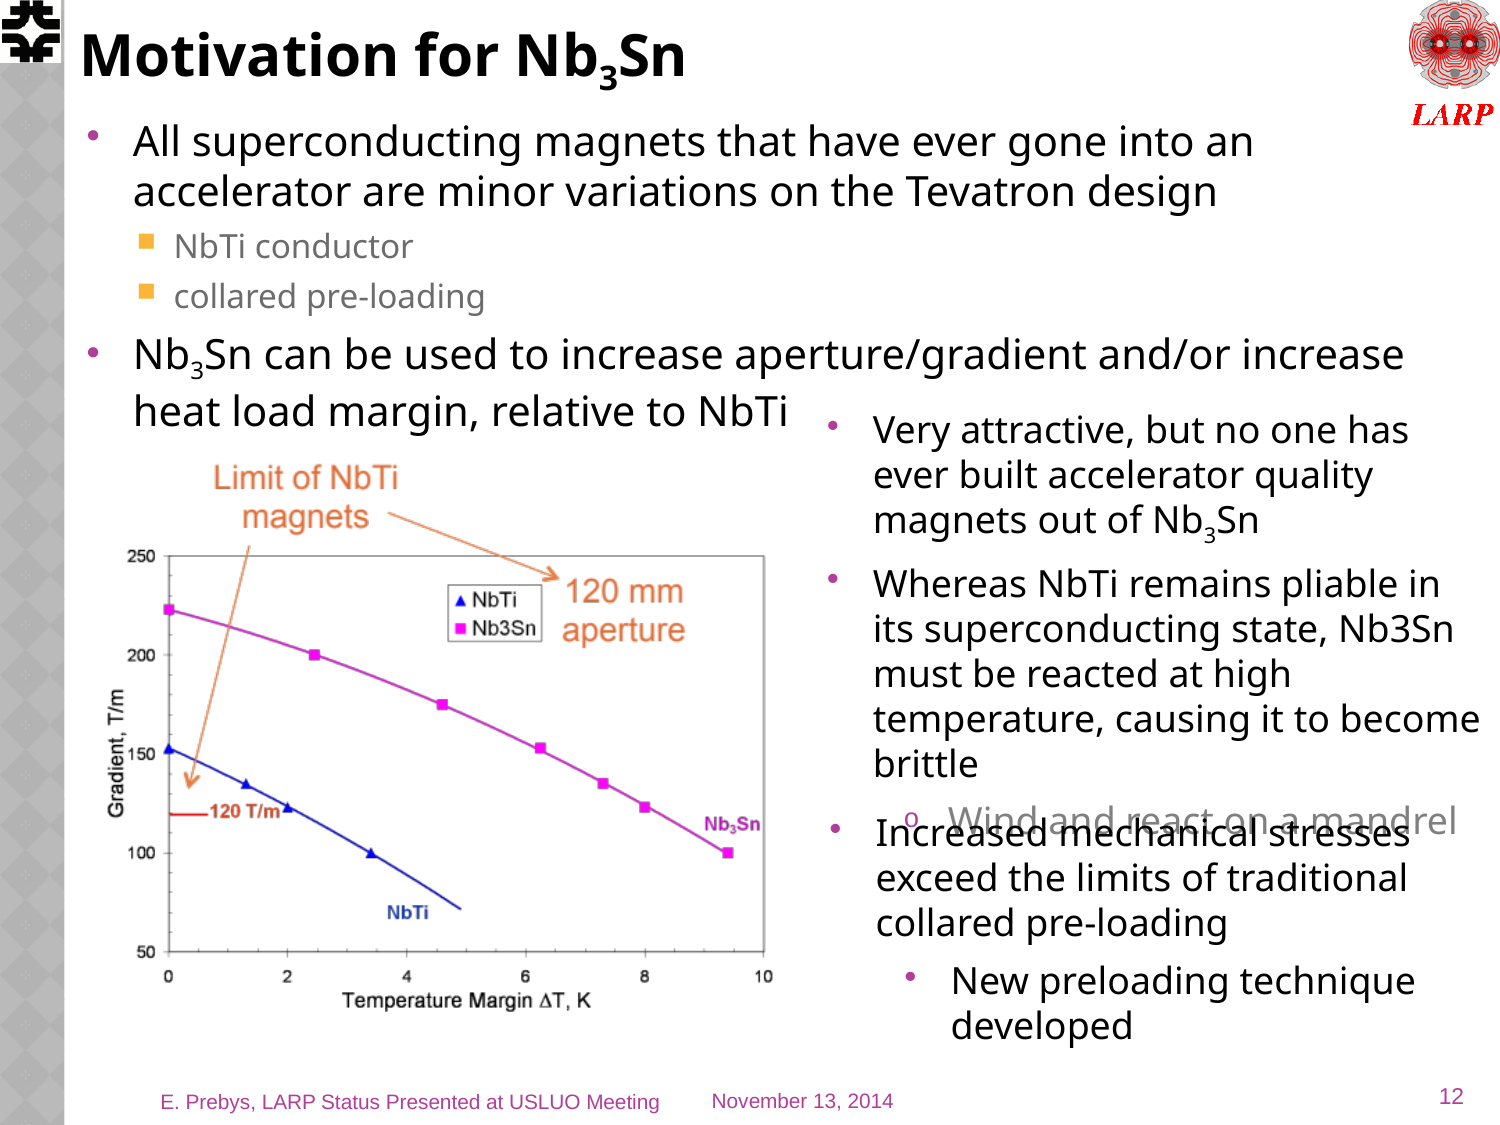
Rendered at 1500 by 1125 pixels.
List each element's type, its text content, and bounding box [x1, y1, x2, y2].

list All superconducting magnets that have ever gone into an accelerator are minor variations on the Tevatron design NbTi conductor collared pre-loading Nb3Sn can be used to increase aperture/gradient and/or increase heat load margin, relative to NbTi [72, 106, 1428, 251]
picture [0, 0, 61, 63]
picture [94, 448, 815, 1022]
picture [1406, 0, 1500, 125]
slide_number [696, 1075, 1025, 1114]
text_box Increased mechanical stresses exceed the limits of traditional collared pre-loading New preloading technique developed [820, 801, 1500, 945]
slide_number 12 [1367, 1071, 1465, 1110]
title Motivation for Nb3Sn [72, 24, 1428, 98]
footer E. Prebys, LARP Status Presented at USLUO Meeting [75, 1075, 675, 1114]
text_box Very attractive, but no one has ever built accelerator quality magnets out of Nb3Sn Whereas NbTi remains pliable in its superconducting state, Nb3Sn must be reacted at high temperature, causing it to become brittle Wind and react on a mandrel [813, 398, 1500, 542]
